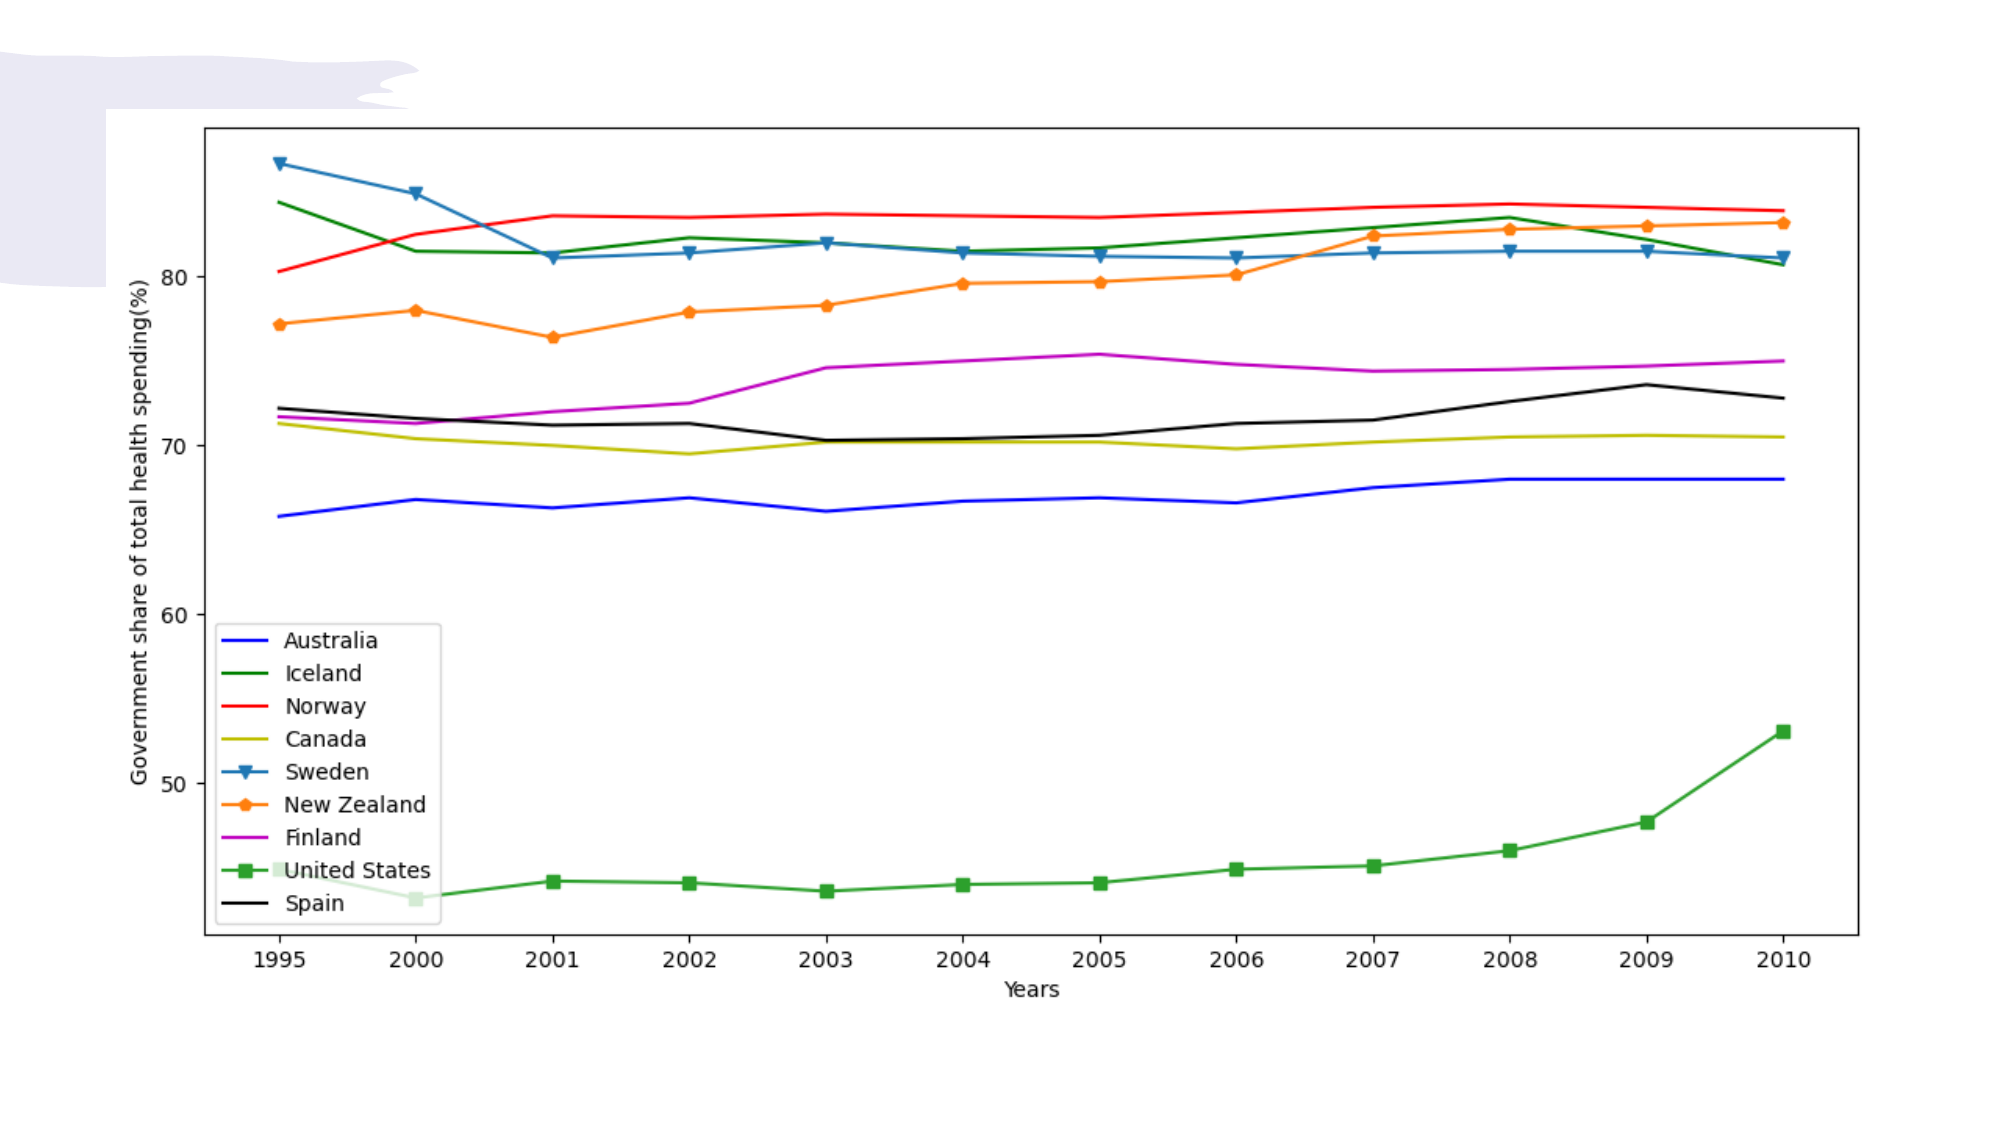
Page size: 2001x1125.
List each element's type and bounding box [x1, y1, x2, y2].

picture [106, 109, 1894, 1016]
